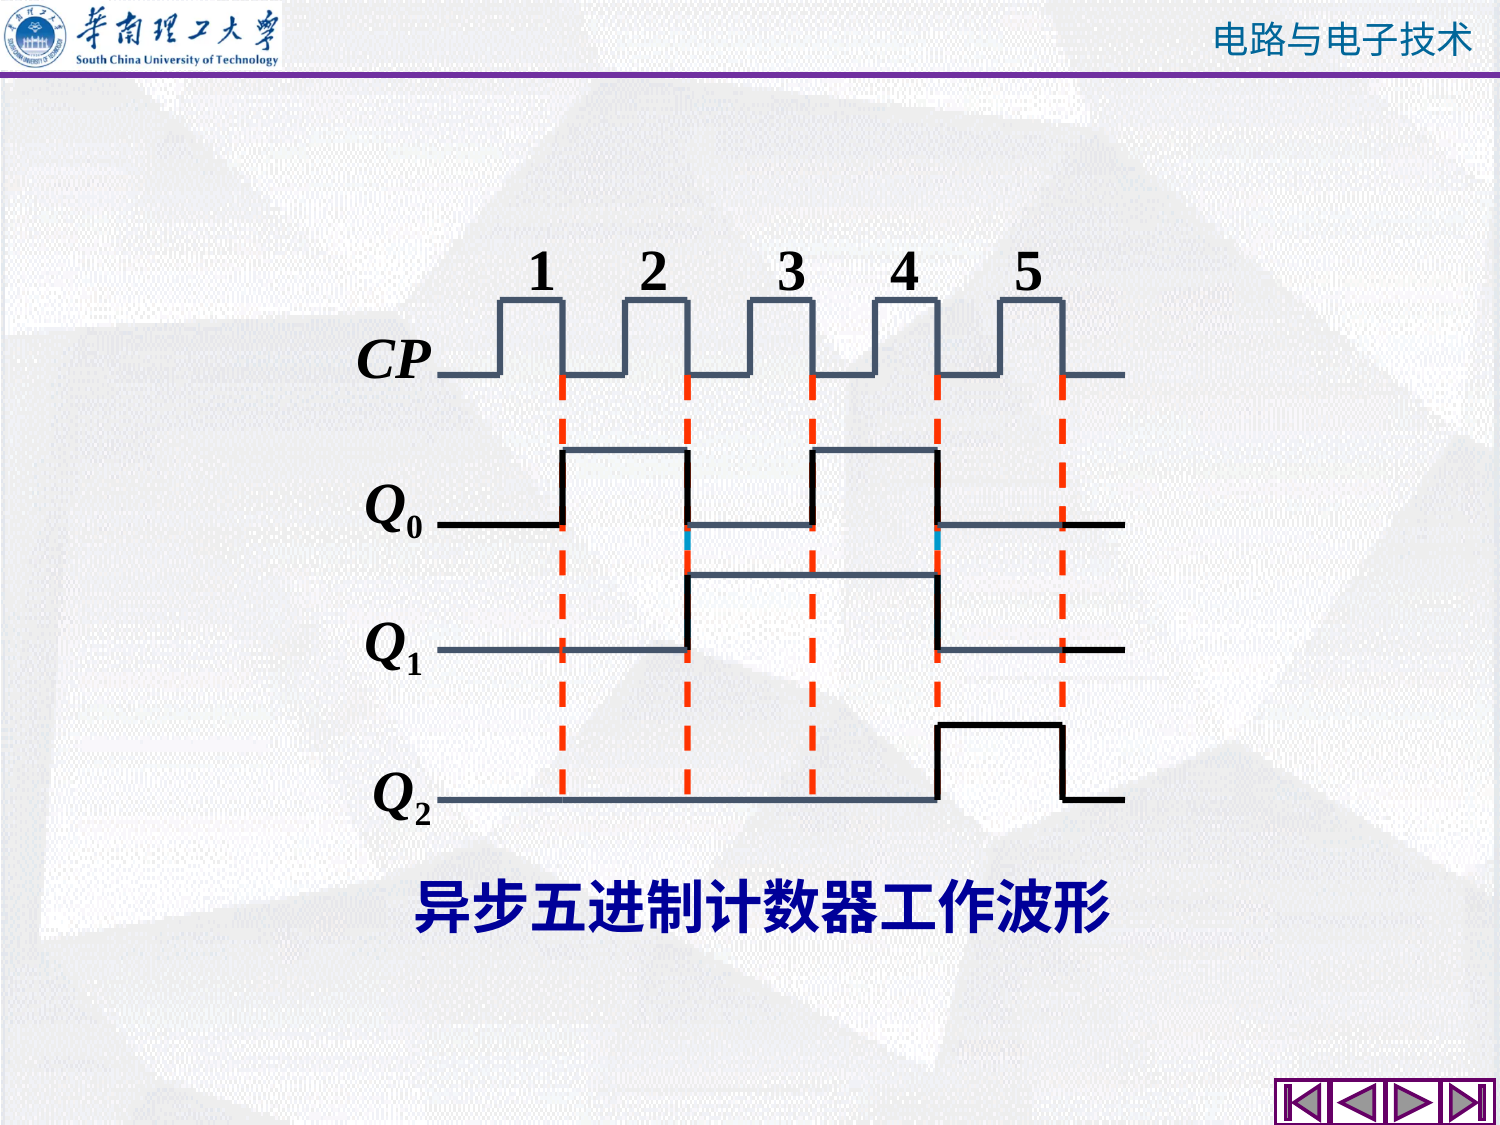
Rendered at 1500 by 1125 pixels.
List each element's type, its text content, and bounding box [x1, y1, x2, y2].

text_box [324, 462, 563, 836]
picture [1, 0, 1500, 72]
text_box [562, 374, 1063, 449]
text_box 异步五进制计数器工作波形 [324, 862, 1200, 948]
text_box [562, 650, 1063, 813]
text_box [337, 224, 1125, 398]
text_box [562, 574, 1062, 650]
picture [1, 78, 1500, 1125]
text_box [937, 724, 1062, 800]
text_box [562, 449, 1063, 525]
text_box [1062, 524, 1125, 800]
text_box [562, 525, 1062, 574]
